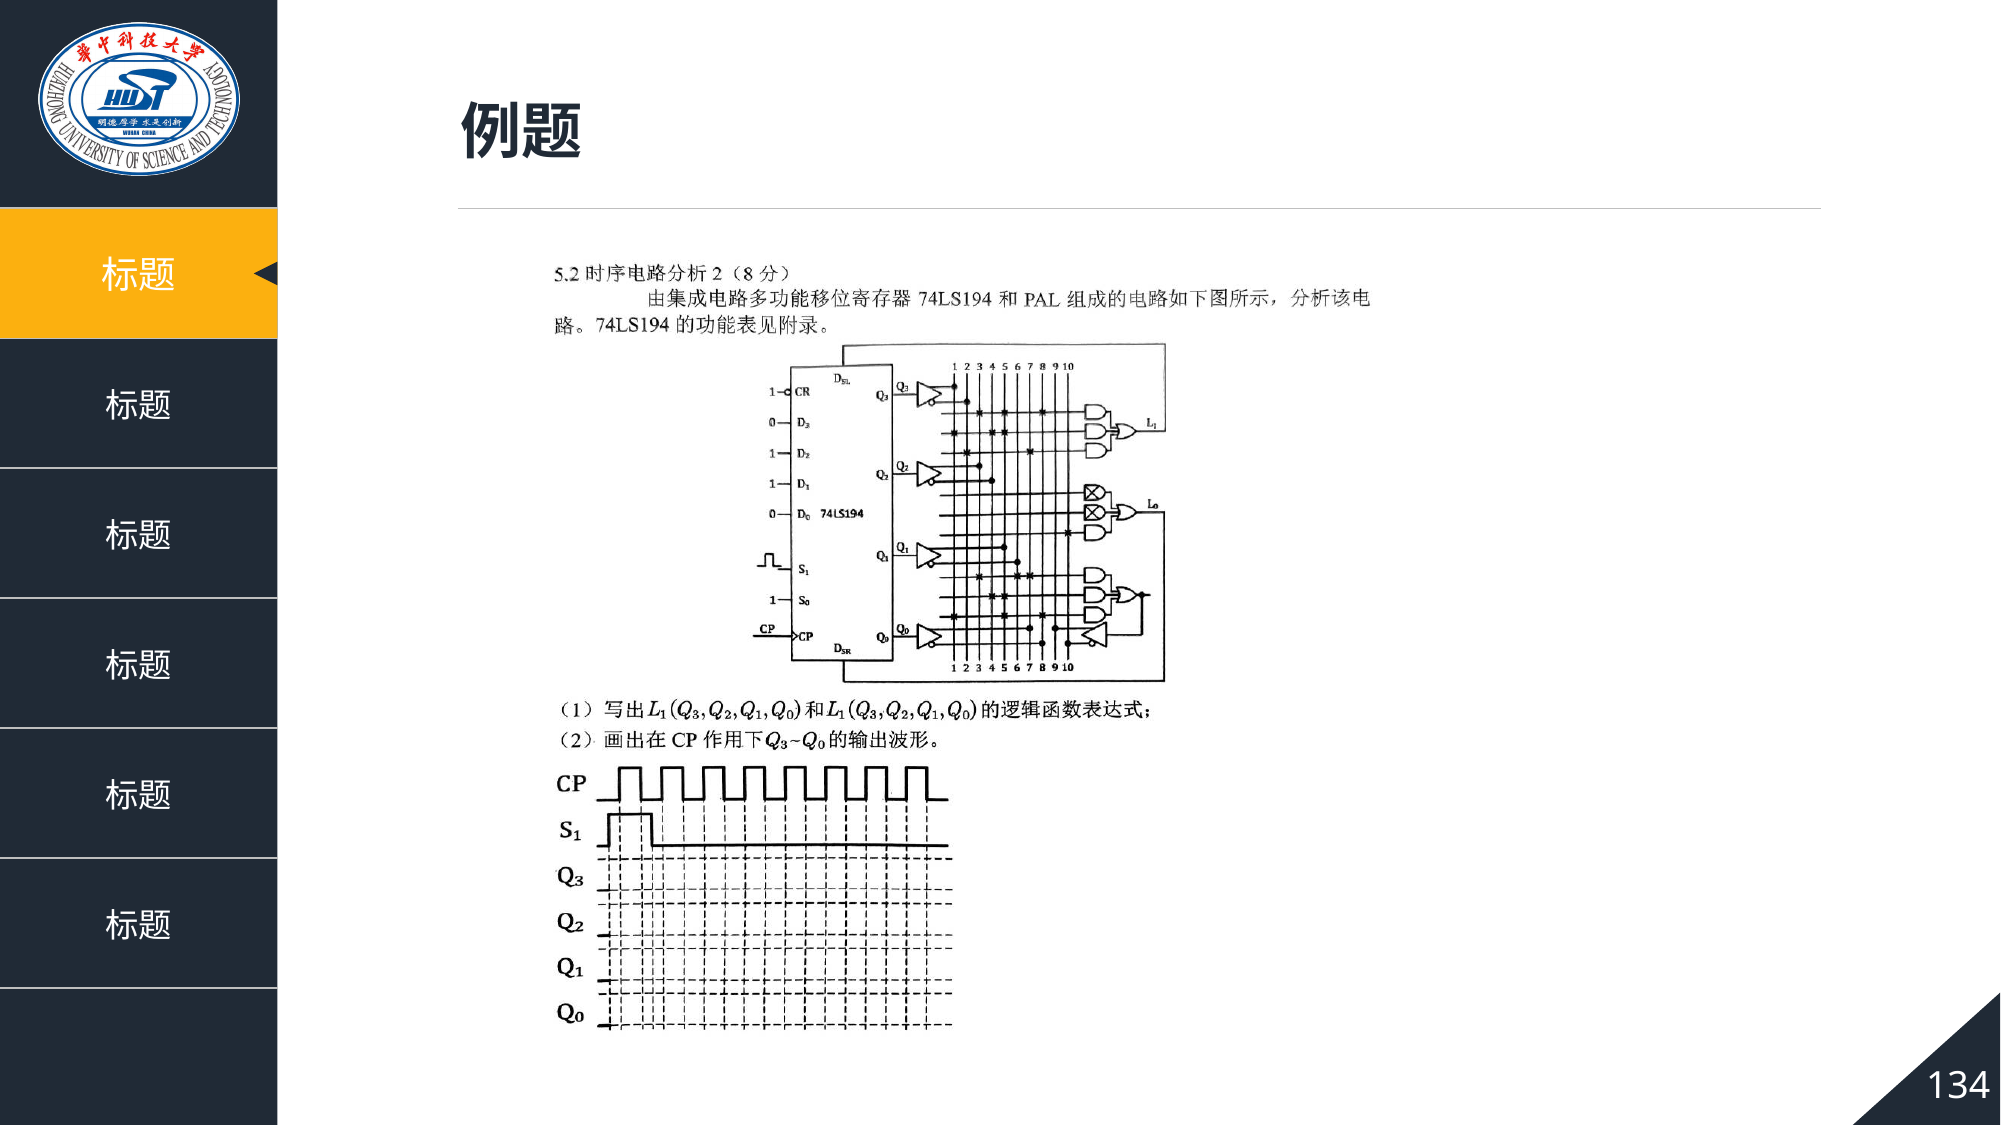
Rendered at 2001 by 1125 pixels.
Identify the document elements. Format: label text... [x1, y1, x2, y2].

text_box 例题 [445, 84, 598, 173]
picture [480, 241, 1451, 1068]
picture [38, 22, 240, 176]
